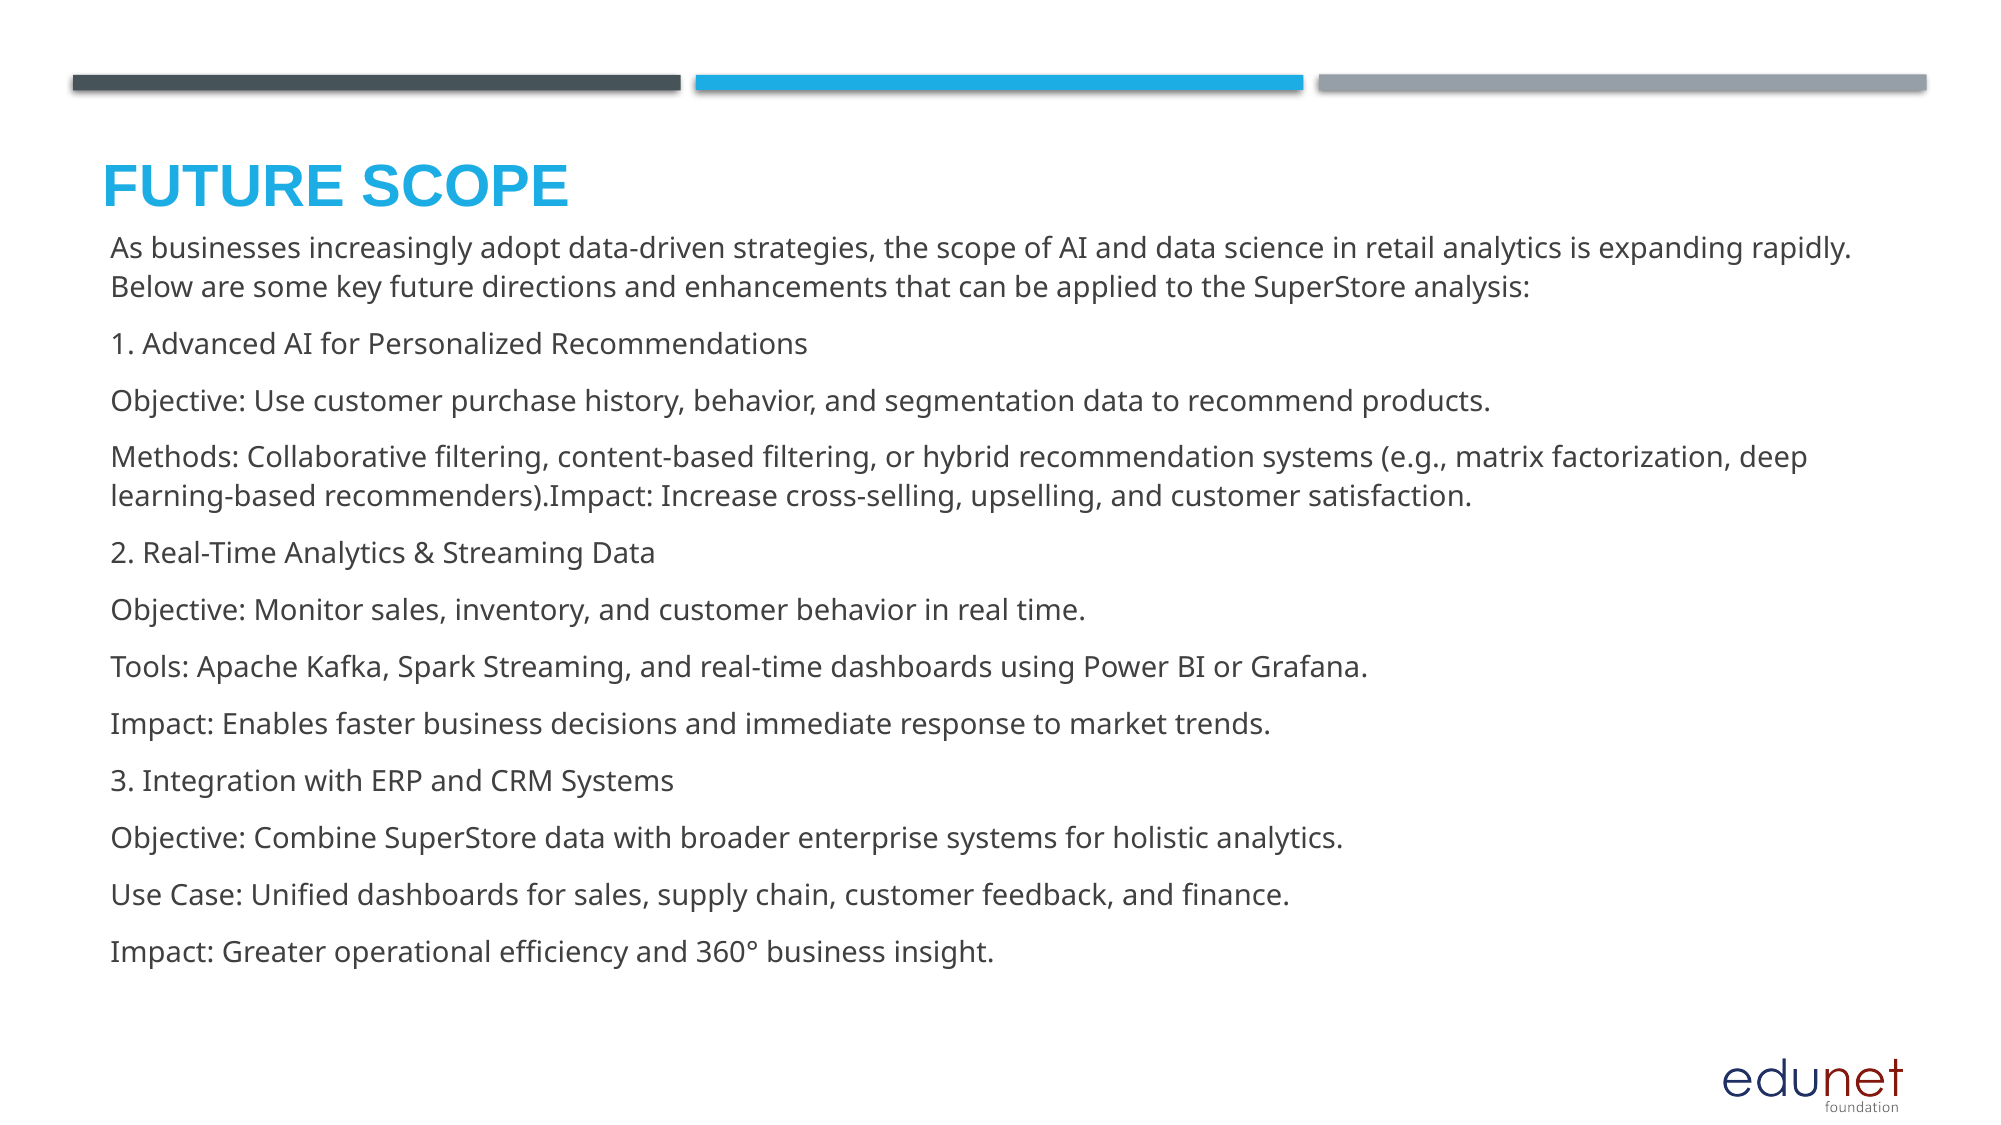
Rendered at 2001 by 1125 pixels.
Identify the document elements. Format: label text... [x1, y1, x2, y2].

text_box Future scope [87, 138, 1898, 226]
list As businesses increasingly adopt data-driven strategies, the scope of AI and data science in retail analytics is expanding rapidly. Below are some key future directions and enhancements that can be applied to the SuperStore analysis: 1. Advanced AI for Personalized Recommendations Objective: Use customer purchase history, behavior, and segmentation data to recommend products. Methods: Collaborative filtering, content-based filtering, or hybrid recommendation systems (e.g., matrix factorization, deep learning-based recommenders).Impact: Increase cross-selling, upselling, and customer satisfaction. 2. Real-Time Analytics & Streaming Data Objective: Monitor sales, inventory, and customer behavior in real time. Tools: Apache Kafka, Spark Streaming, and real-time dashboards using Power BI or Grafana. Impact: Enables faster business decisions and immediate response to market trends. 3. Integration with ERP and CRM Systems Objective: Combine SuperStore data with broader enterprise systems for holistic analytics. Use Case: Unified dashboards for sales, supply chain, customer feedback, and finance. Impact: Greater operational efficiency and 360° business insight. [95, 213, 1905, 981]
picture [1719, 1056, 1905, 1116]
